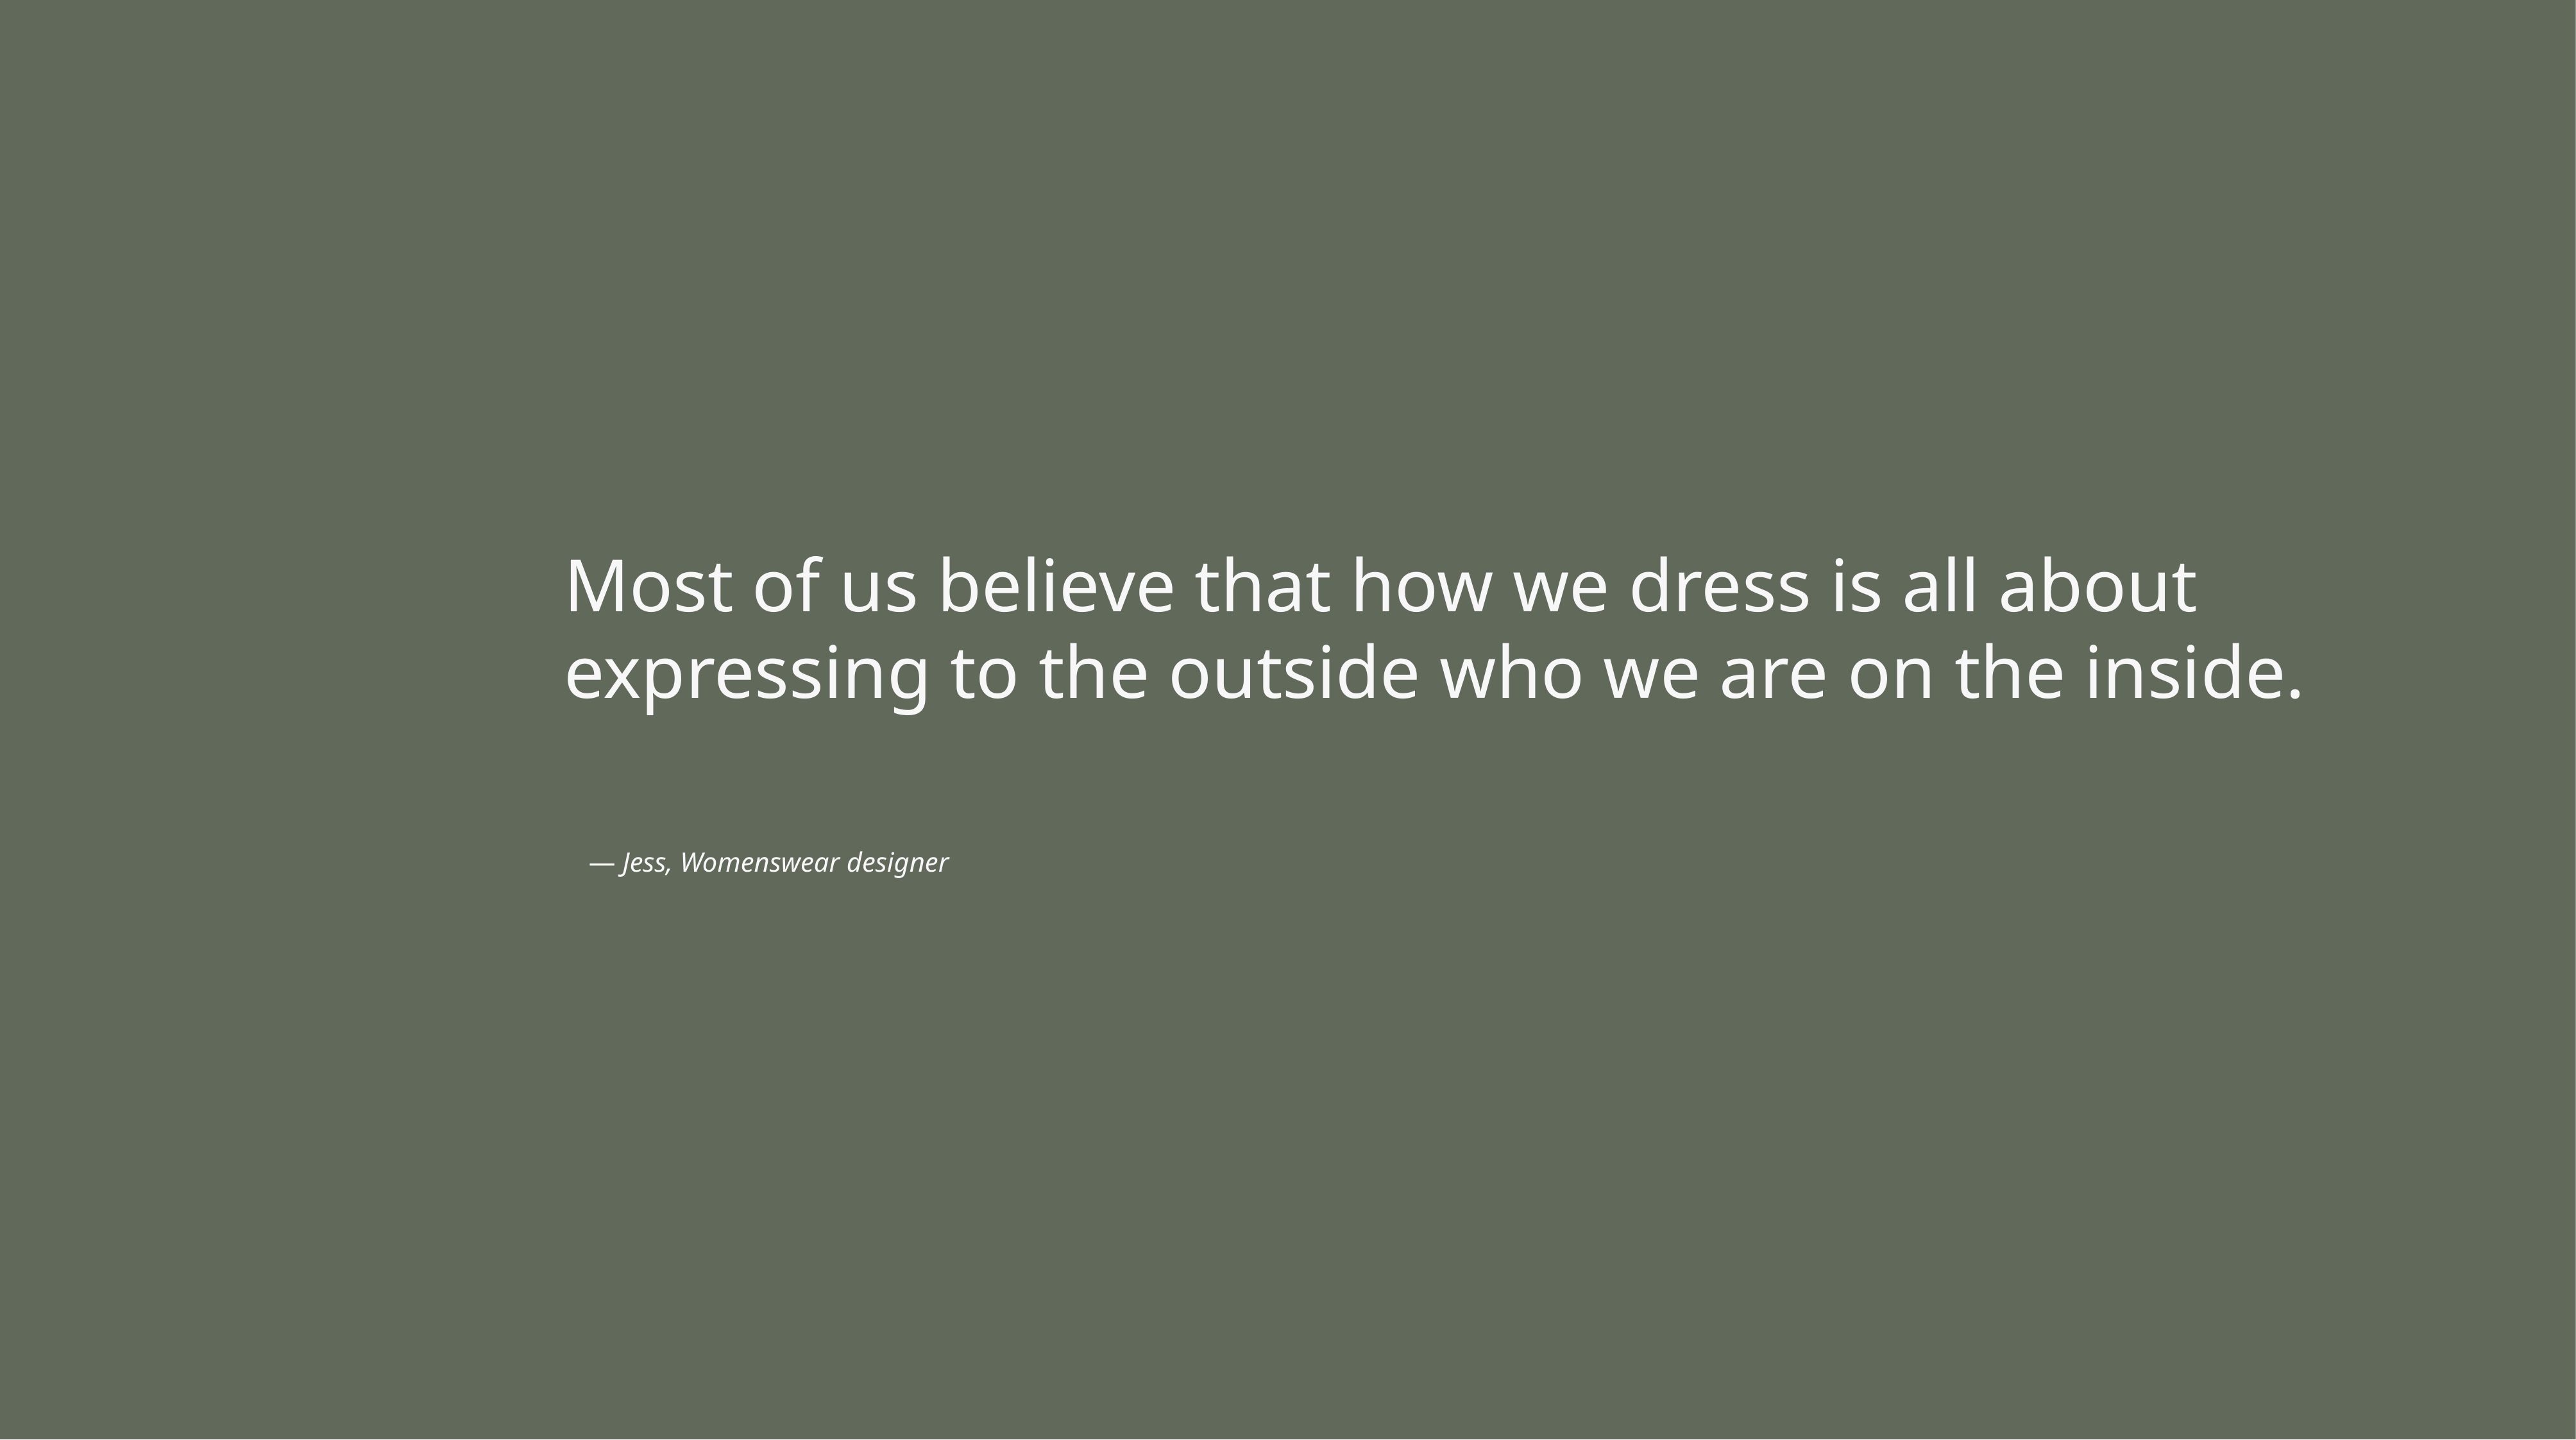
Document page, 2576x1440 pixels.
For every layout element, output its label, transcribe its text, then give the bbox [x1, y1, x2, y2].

text_box — Jess, Womenswear designer [579, 840, 959, 883]
text_box Most of us believe that how we dress is all about expressing to the outside who we are on the inside. [554, 535, 2339, 718]
